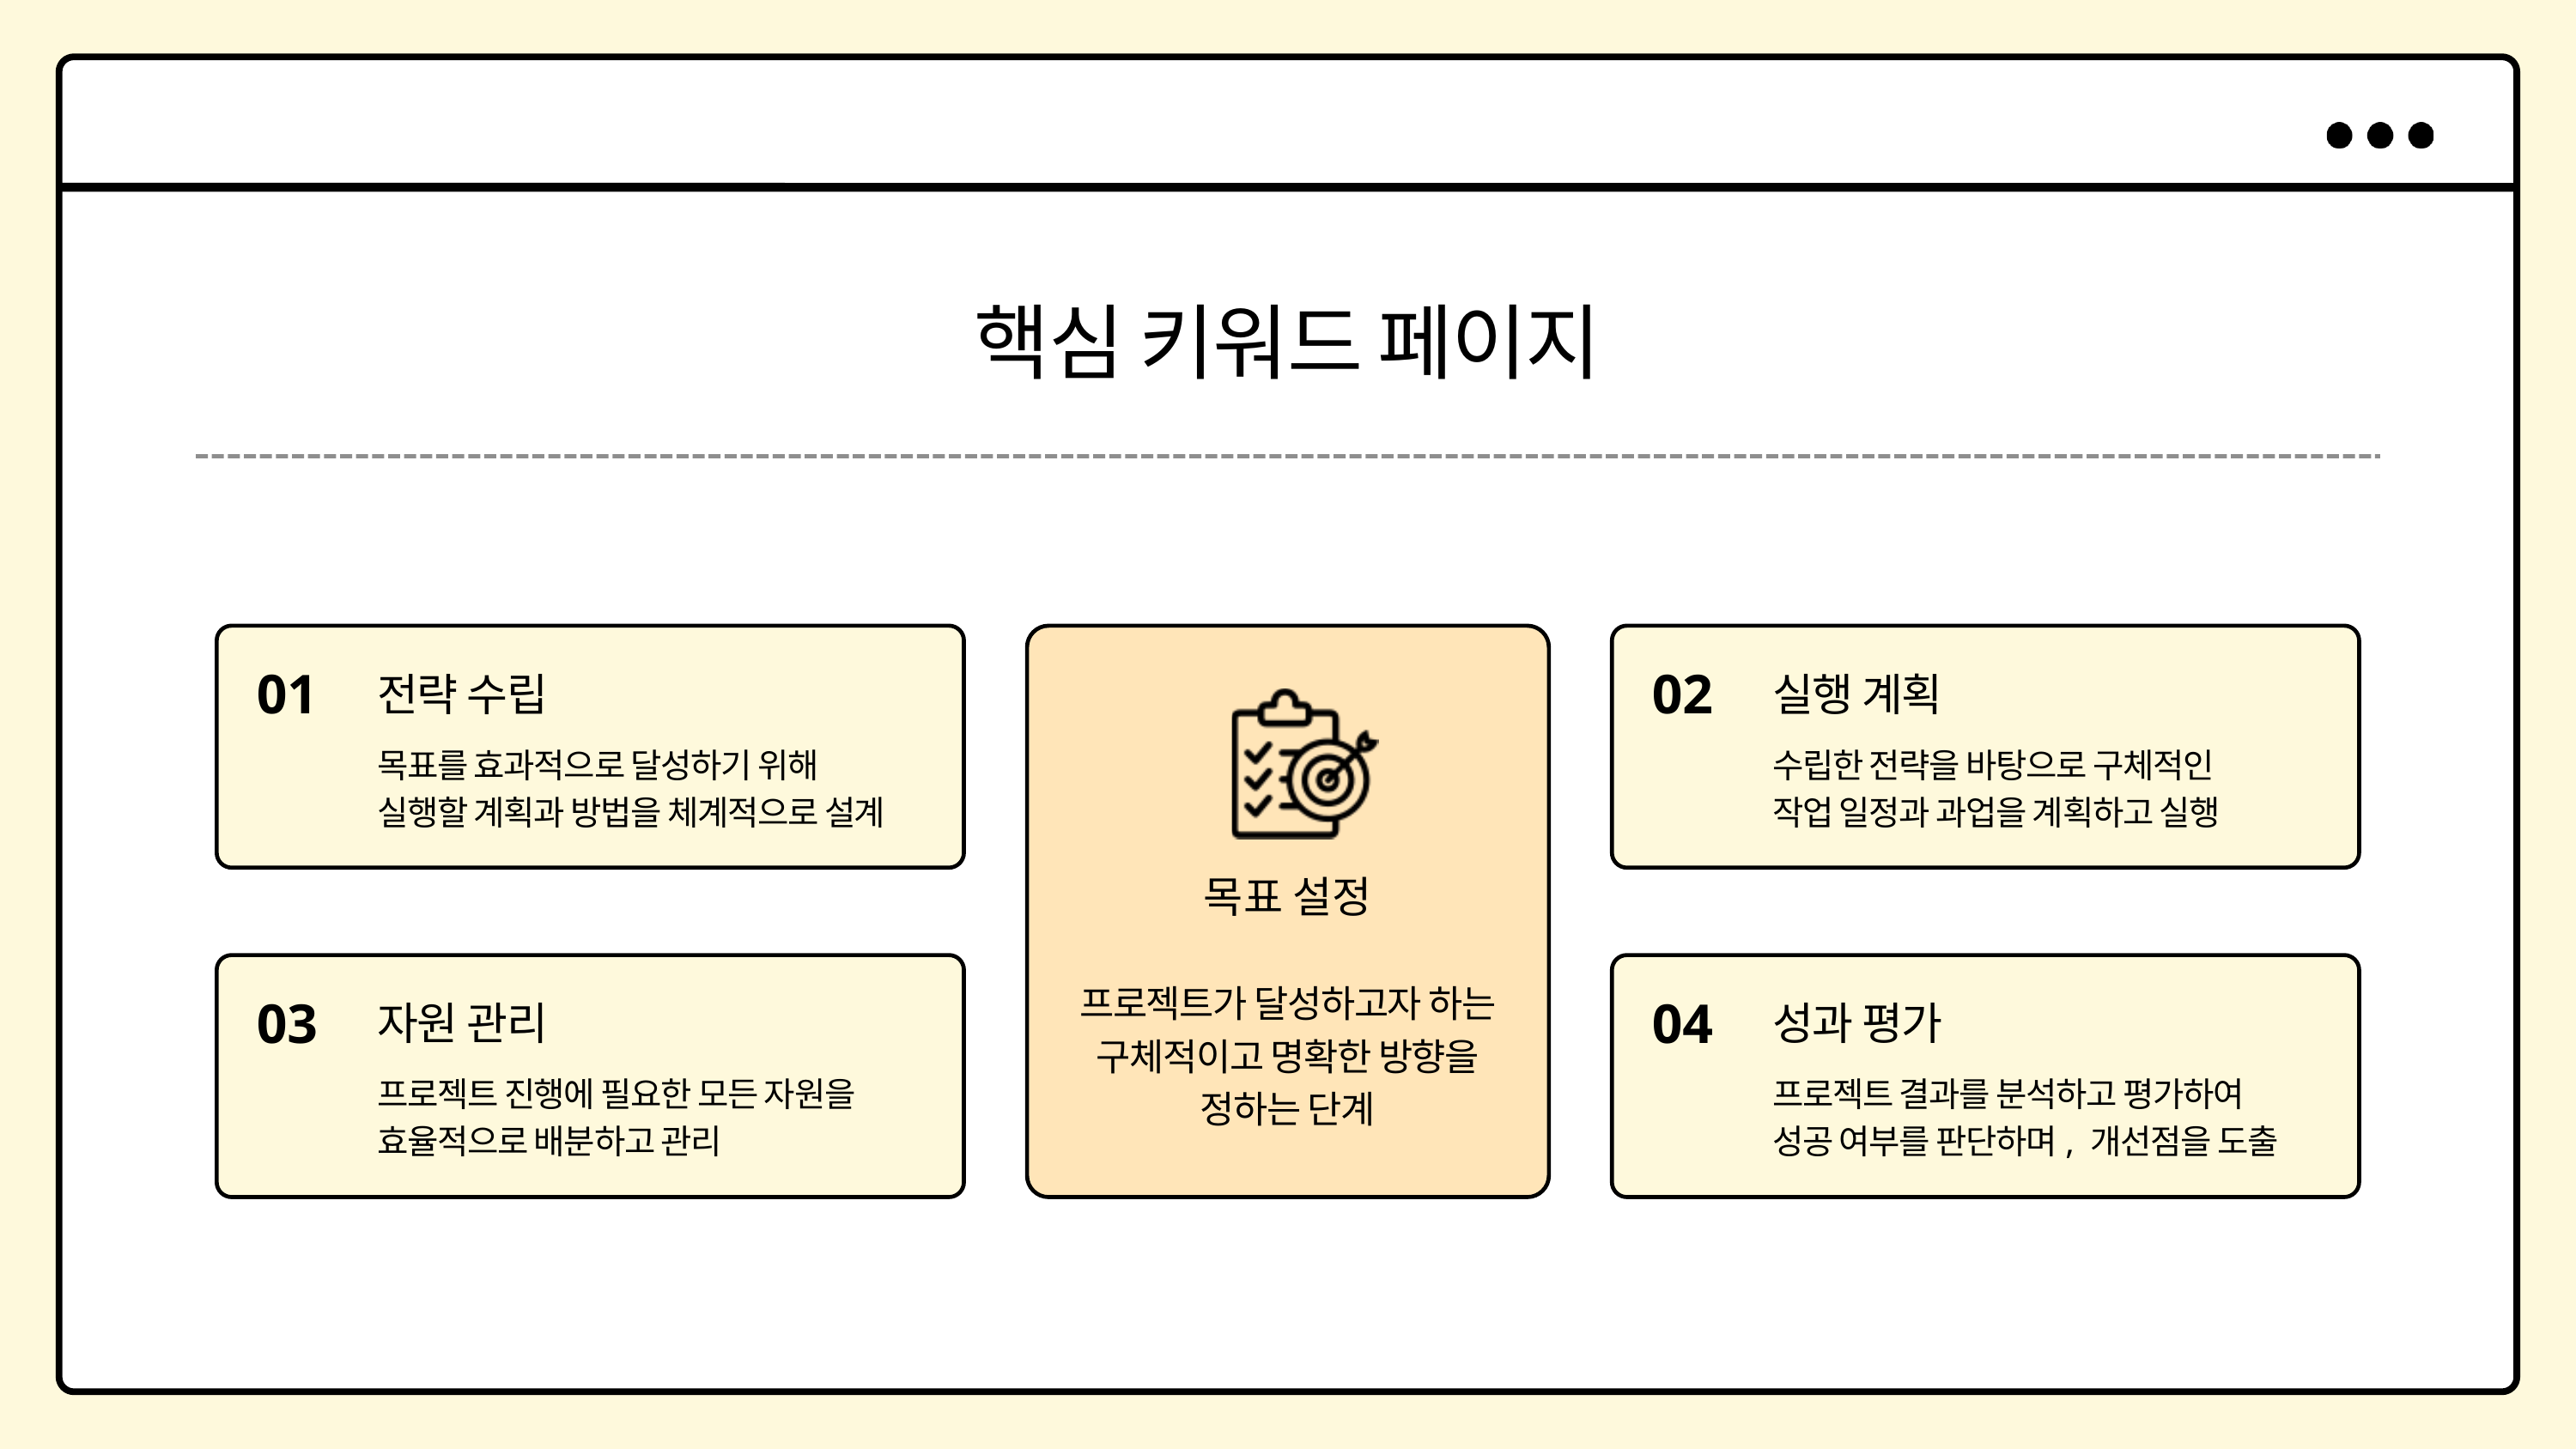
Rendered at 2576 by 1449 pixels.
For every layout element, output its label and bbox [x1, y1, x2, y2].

text_box [1611, 955, 2360, 1197]
text_box [1611, 625, 2360, 868]
text_box [216, 955, 964, 1197]
text_box [216, 625, 964, 868]
text_box [58, 56, 2518, 1392]
text_box [1026, 625, 1550, 1197]
